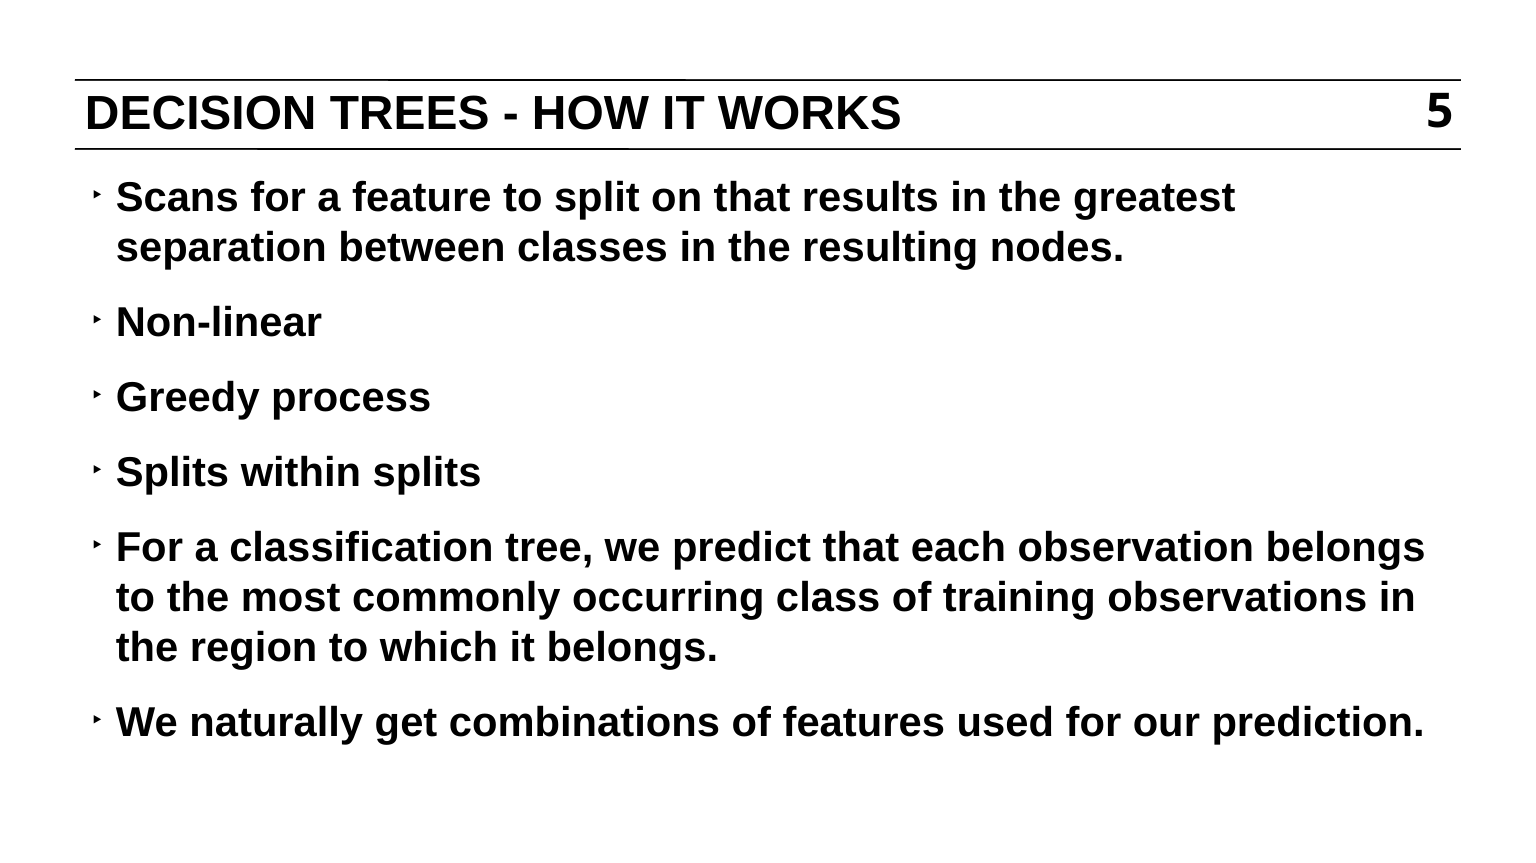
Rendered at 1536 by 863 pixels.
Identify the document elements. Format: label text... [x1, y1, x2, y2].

slide_number 5 [1410, 83, 1470, 142]
title DECISION TREES - HOW IT WORKS [76, 82, 1369, 160]
list Scans for a feature to split on that results in the greatest separation between classes in the resulting nodes. Non-linear Greedy process Splits within splits For a classification tree, we predict that each observation belongs to the most commonly occurring class of training observations in the region to which it belongs. We naturally get combinations of features used for our prediction. [76, 160, 1460, 823]
